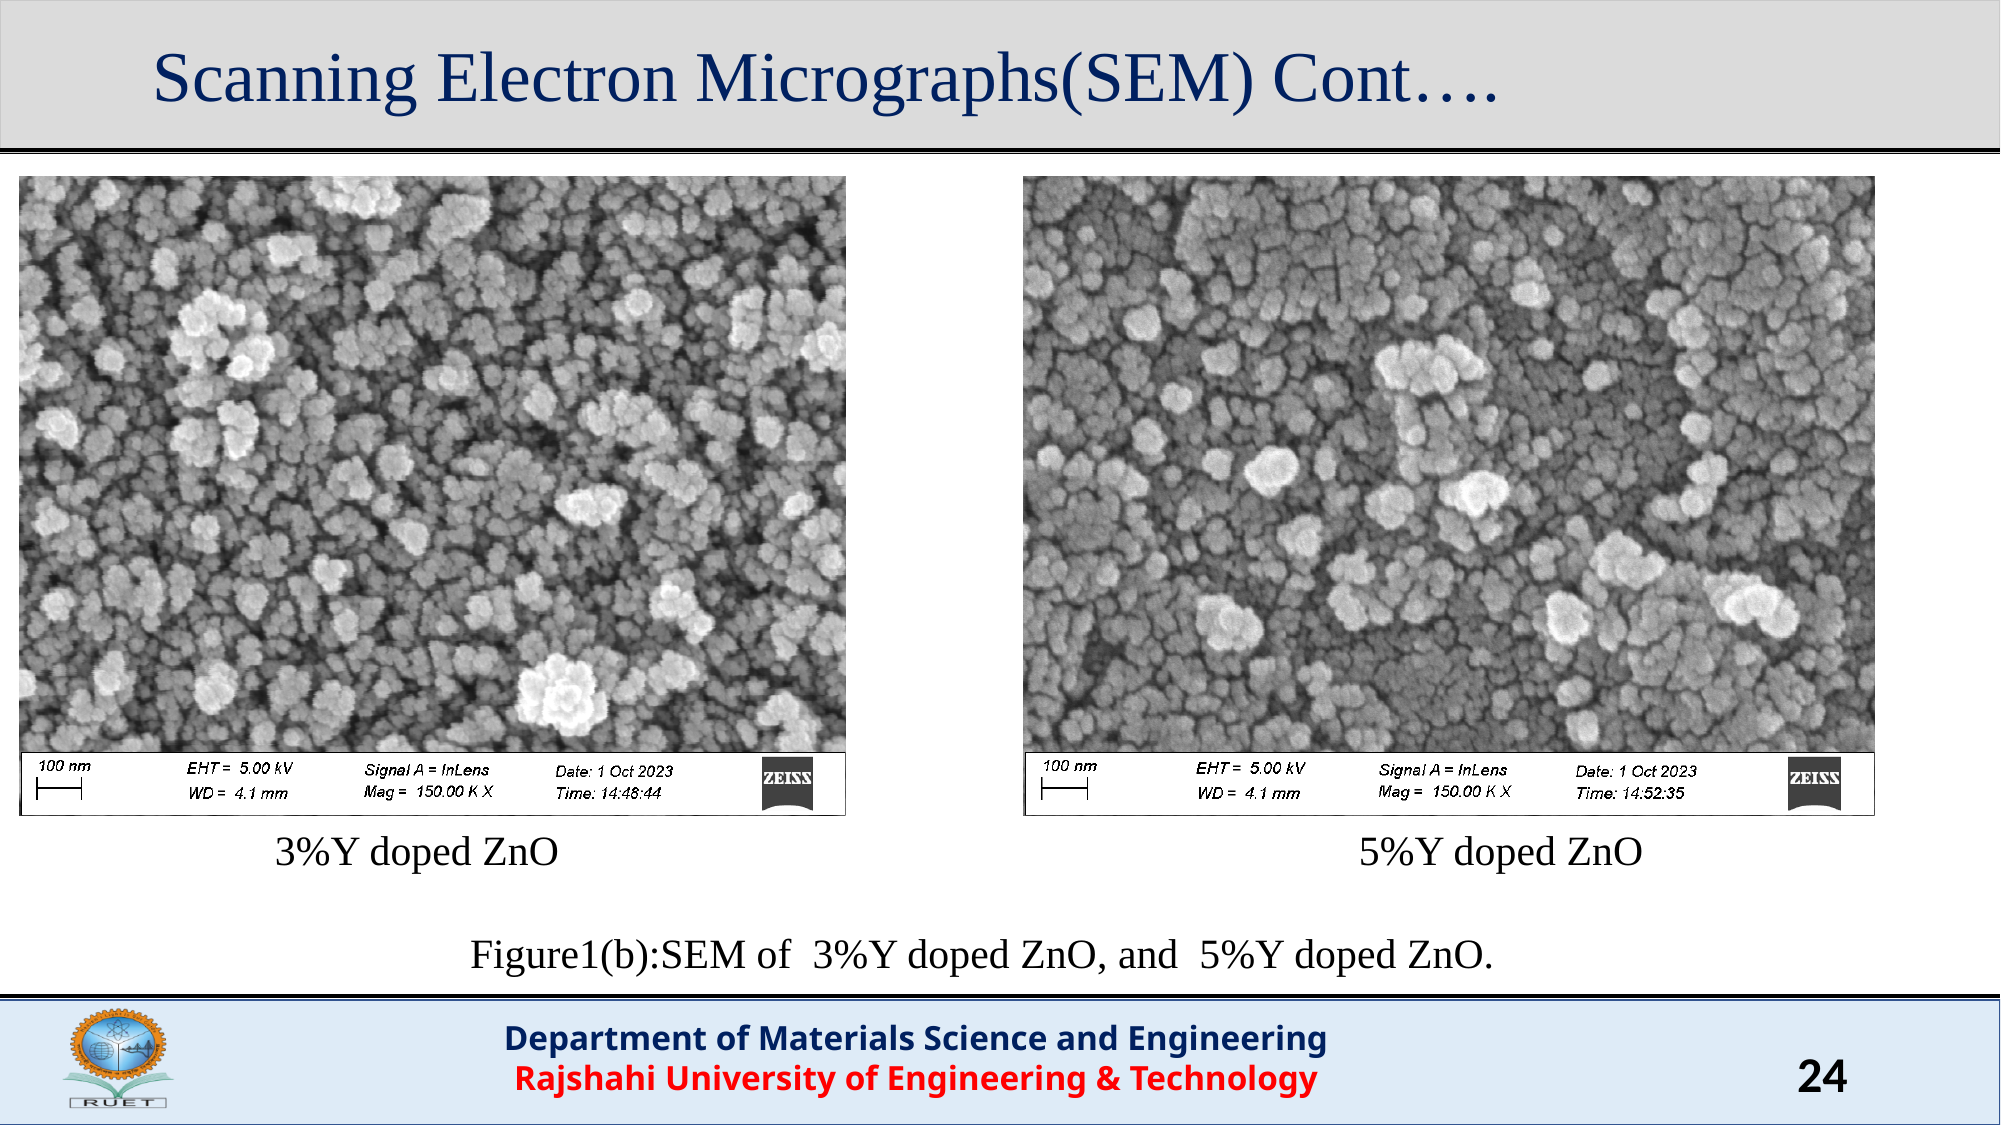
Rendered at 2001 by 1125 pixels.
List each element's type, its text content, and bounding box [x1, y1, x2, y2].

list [19, 176, 846, 816]
picture [58, 1006, 177, 1110]
footer [662, 1042, 1338, 1103]
picture [1023, 176, 1875, 816]
slide_number 24 [1412, 1042, 1863, 1103]
text_box Figure1(b):SEM of 3%Y doped ZnO, and 5%Y doped ZnO. [171, 919, 1961, 985]
text_box 5%Y doped ZnO [1344, 816, 1773, 882]
text_box 3%Y doped ZnO [249, 816, 719, 882]
title Scanning Electron Micrographs(SEM) Cont…. [137, 31, 1910, 125]
